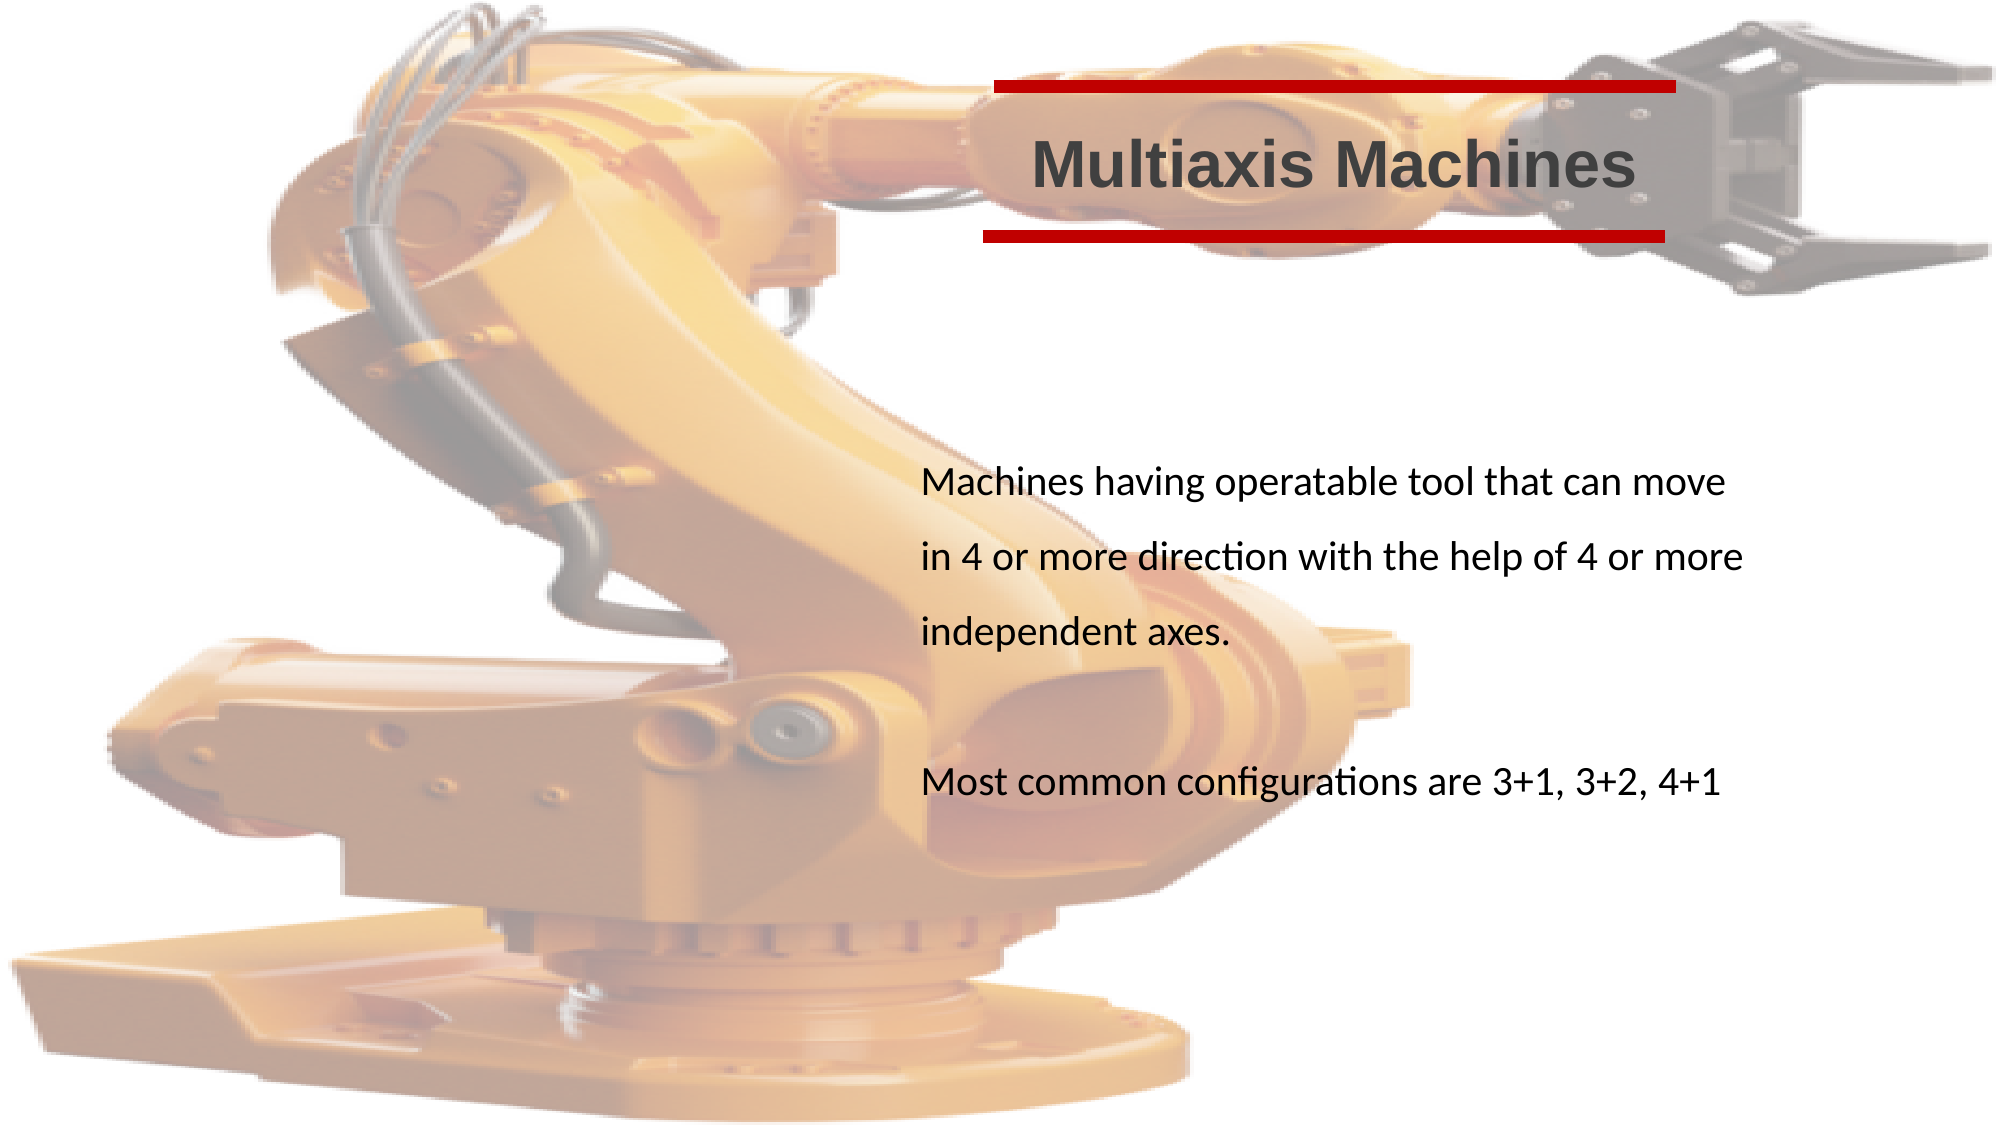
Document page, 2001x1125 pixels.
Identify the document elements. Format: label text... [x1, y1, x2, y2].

text_box Machines having operatable tool that can move in 4 or more direction with the help of 4 or more independent axes. Most common configurations are 3+1, 3+2, 4+1 [905, 420, 1764, 811]
text_box Multiaxis Machines [1016, 113, 1654, 209]
